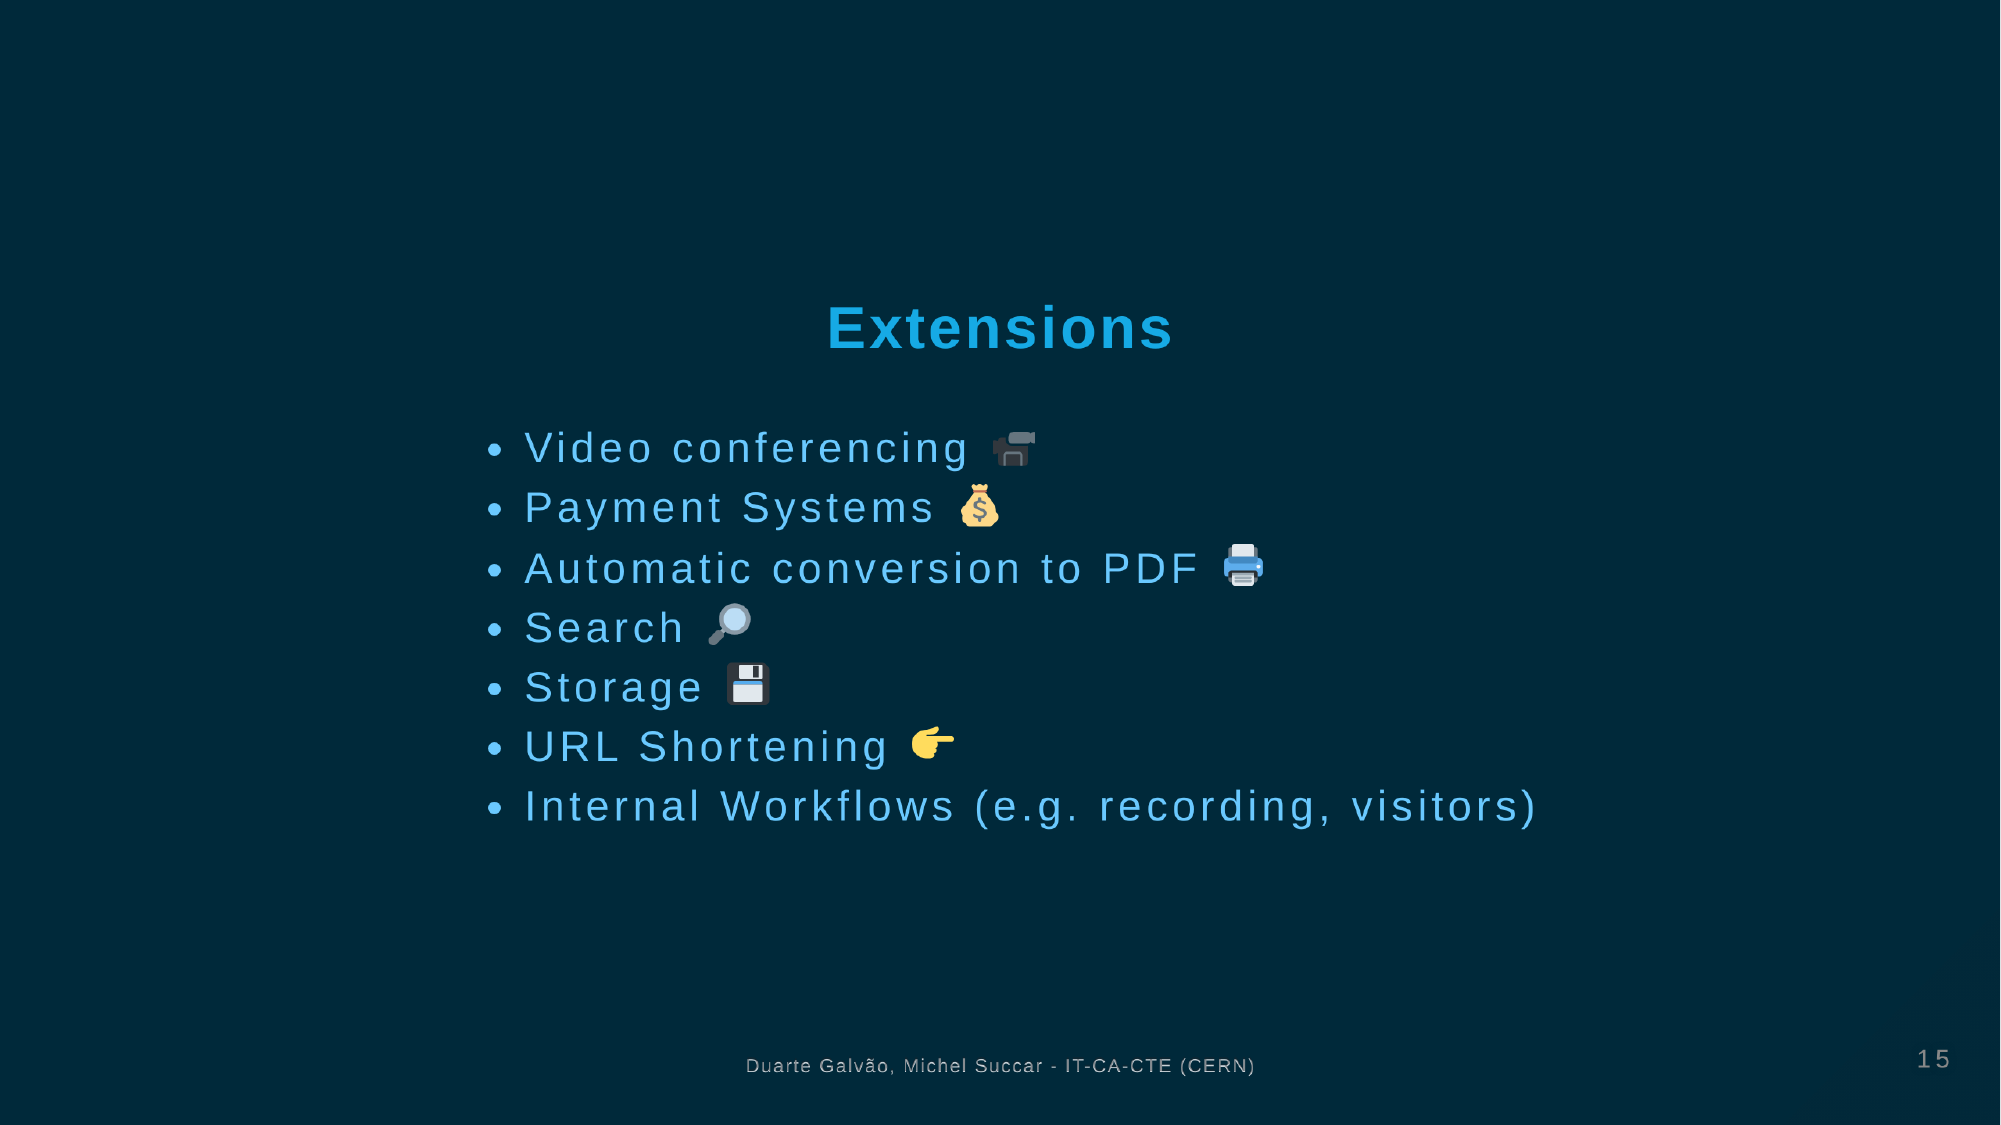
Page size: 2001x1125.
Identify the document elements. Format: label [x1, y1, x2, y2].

picture [605, 560, 623, 583]
picture [996, 798, 1014, 820]
picture [1008, 317, 1034, 348]
picture [867, 739, 883, 769]
picture [748, 734, 758, 761]
picture [1265, 799, 1269, 820]
picture [731, 739, 741, 760]
picture [527, 673, 550, 701]
picture [970, 318, 978, 347]
picture [730, 440, 747, 461]
picture [845, 499, 864, 522]
picture [573, 432, 591, 462]
picture [673, 560, 694, 583]
picture [570, 793, 580, 820]
picture [919, 441, 923, 461]
picture [1107, 554, 1127, 582]
picture [935, 798, 951, 820]
picture [1139, 554, 1163, 582]
picture [1143, 317, 1169, 348]
picture [1147, 1058, 1156, 1071]
picture [1353, 799, 1371, 820]
picture [878, 1061, 886, 1072]
picture [894, 499, 903, 521]
picture [924, 440, 935, 461]
picture [803, 441, 807, 461]
picture [1149, 798, 1166, 820]
picture [1064, 317, 1093, 348]
picture [738, 560, 748, 566]
picture [774, 440, 792, 462]
picture [545, 798, 561, 820]
picture [1105, 318, 1113, 347]
picture [928, 1065, 934, 1072]
picture [605, 679, 615, 701]
picture [526, 554, 551, 582]
picture [820, 440, 840, 462]
picture [913, 499, 930, 522]
picture [867, 1058, 874, 1072]
picture [663, 612, 667, 641]
picture [865, 739, 877, 761]
picture [663, 798, 684, 820]
picture [1175, 798, 1193, 820]
picture [951, 1061, 959, 1069]
picture [930, 560, 947, 583]
picture [1060, 560, 1079, 583]
picture [815, 790, 830, 820]
picture [528, 493, 550, 521]
picture [796, 798, 805, 820]
picture [728, 663, 769, 704]
picture [691, 499, 701, 521]
picture [979, 317, 996, 347]
picture [1115, 317, 1131, 347]
picture [946, 440, 964, 471]
picture [830, 561, 834, 582]
picture [675, 731, 679, 760]
picture [652, 679, 664, 701]
picture [1480, 798, 1489, 820]
picture [1498, 798, 1514, 820]
picture [910, 799, 926, 820]
picture [1025, 1061, 1032, 1071]
picture [962, 485, 998, 526]
picture [1450, 798, 1469, 820]
picture [795, 739, 800, 760]
picture [489, 565, 500, 576]
picture [602, 440, 620, 462]
picture [1270, 798, 1282, 820]
picture [855, 440, 867, 461]
picture [991, 1063, 998, 1072]
picture [999, 561, 1004, 582]
picture [701, 440, 719, 462]
picture [654, 560, 662, 582]
picture [617, 798, 627, 820]
picture [802, 1061, 809, 1072]
picture [630, 440, 649, 462]
picture [634, 499, 644, 521]
picture [1009, 433, 1034, 443]
picture [803, 499, 819, 522]
picture [767, 798, 785, 820]
picture [1103, 798, 1112, 820]
picture [800, 560, 819, 583]
picture [560, 499, 580, 522]
picture [1042, 556, 1052, 583]
picture [907, 310, 923, 347]
picture [1006, 560, 1016, 582]
picture [564, 732, 587, 760]
picture [526, 433, 551, 461]
picture [775, 1061, 782, 1071]
picture [971, 560, 989, 583]
picture [766, 738, 784, 761]
picture [709, 495, 719, 522]
picture [489, 444, 500, 455]
picture [745, 493, 767, 522]
picture [1523, 790, 1532, 829]
picture [588, 798, 607, 820]
picture [702, 738, 721, 761]
picture [587, 556, 597, 583]
picture [1189, 1058, 1199, 1072]
picture [838, 790, 848, 820]
picture [1121, 798, 1139, 820]
picture [684, 500, 688, 521]
picture [913, 560, 922, 582]
picture [559, 675, 568, 701]
picture [641, 560, 651, 582]
picture [709, 604, 750, 644]
picture [681, 738, 692, 760]
picture [623, 679, 644, 701]
picture [843, 738, 855, 760]
picture [756, 432, 766, 461]
picture [1046, 318, 1051, 347]
picture [588, 620, 607, 642]
picture [827, 495, 837, 522]
picture [1919, 1050, 1929, 1067]
picture [489, 743, 500, 754]
picture [874, 500, 879, 521]
picture [680, 679, 699, 701]
picture [622, 499, 633, 521]
picture [668, 620, 679, 641]
picture [527, 613, 550, 642]
picture [1293, 798, 1310, 829]
picture [1394, 798, 1410, 820]
picture [1937, 1050, 1947, 1059]
picture [870, 798, 889, 820]
picture [1205, 1058, 1214, 1071]
picture [634, 561, 640, 582]
picture [489, 684, 500, 694]
picture [994, 438, 1027, 465]
picture [913, 727, 953, 758]
picture [856, 561, 874, 582]
picture [636, 798, 653, 820]
picture [1432, 793, 1442, 820]
picture [599, 732, 617, 760]
picture [1204, 798, 1213, 820]
picture [615, 500, 619, 521]
picture [878, 440, 894, 462]
picture [977, 790, 986, 829]
picture [801, 738, 812, 760]
picture [489, 624, 500, 635]
picture [881, 499, 891, 521]
picture [489, 803, 500, 813]
picture [559, 620, 579, 642]
picture [528, 732, 551, 761]
picture [674, 440, 691, 462]
picture [1221, 790, 1240, 820]
picture [822, 1065, 832, 1072]
picture [1132, 1058, 1140, 1063]
picture [850, 441, 854, 461]
picture [837, 560, 847, 582]
picture [776, 500, 794, 530]
picture [700, 556, 710, 583]
picture [721, 792, 759, 820]
picture [489, 504, 500, 515]
picture [561, 561, 572, 583]
picture [654, 680, 669, 710]
picture [939, 1059, 946, 1071]
picture [897, 799, 910, 820]
picture [573, 561, 577, 582]
picture [577, 679, 595, 701]
picture [873, 318, 899, 347]
picture [1225, 545, 1262, 585]
picture [837, 1061, 844, 1072]
picture [977, 1063, 986, 1072]
picture [832, 308, 862, 347]
picture [654, 499, 672, 522]
picture [1160, 1058, 1170, 1071]
picture [774, 560, 791, 583]
picture [1175, 554, 1195, 582]
picture [617, 620, 622, 641]
picture [932, 317, 958, 348]
picture [1040, 798, 1058, 829]
picture [641, 732, 664, 761]
picture [635, 620, 652, 642]
picture [587, 500, 605, 530]
picture [732, 562, 748, 583]
picture [883, 560, 902, 583]
